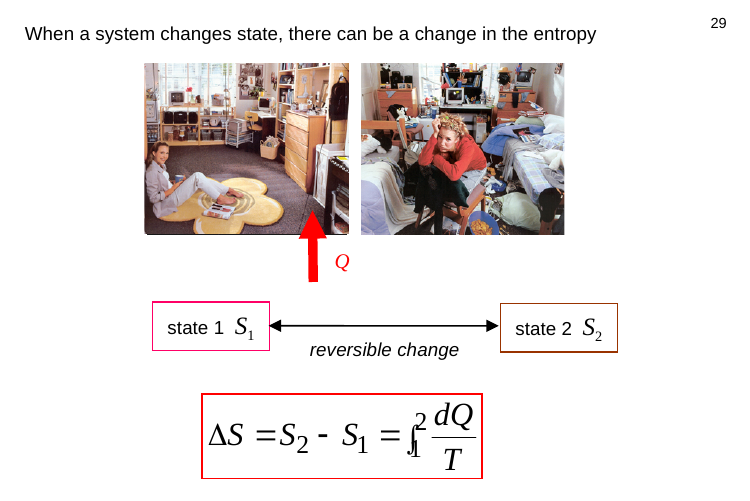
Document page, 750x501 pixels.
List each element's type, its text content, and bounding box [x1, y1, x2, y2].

text_box state 2 S2 [500, 303, 618, 353]
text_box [202, 394, 482, 478]
text_box When a system changes state, there can be a change in the entropy [10, 14, 611, 52]
text_box Q [319, 240, 365, 281]
picture [144, 63, 565, 235]
text_box state 1 S1 [152, 301, 270, 351]
slide_number 29 [558, 10, 734, 46]
text_box [268, 319, 499, 333]
text_box reversible change [295, 330, 474, 368]
